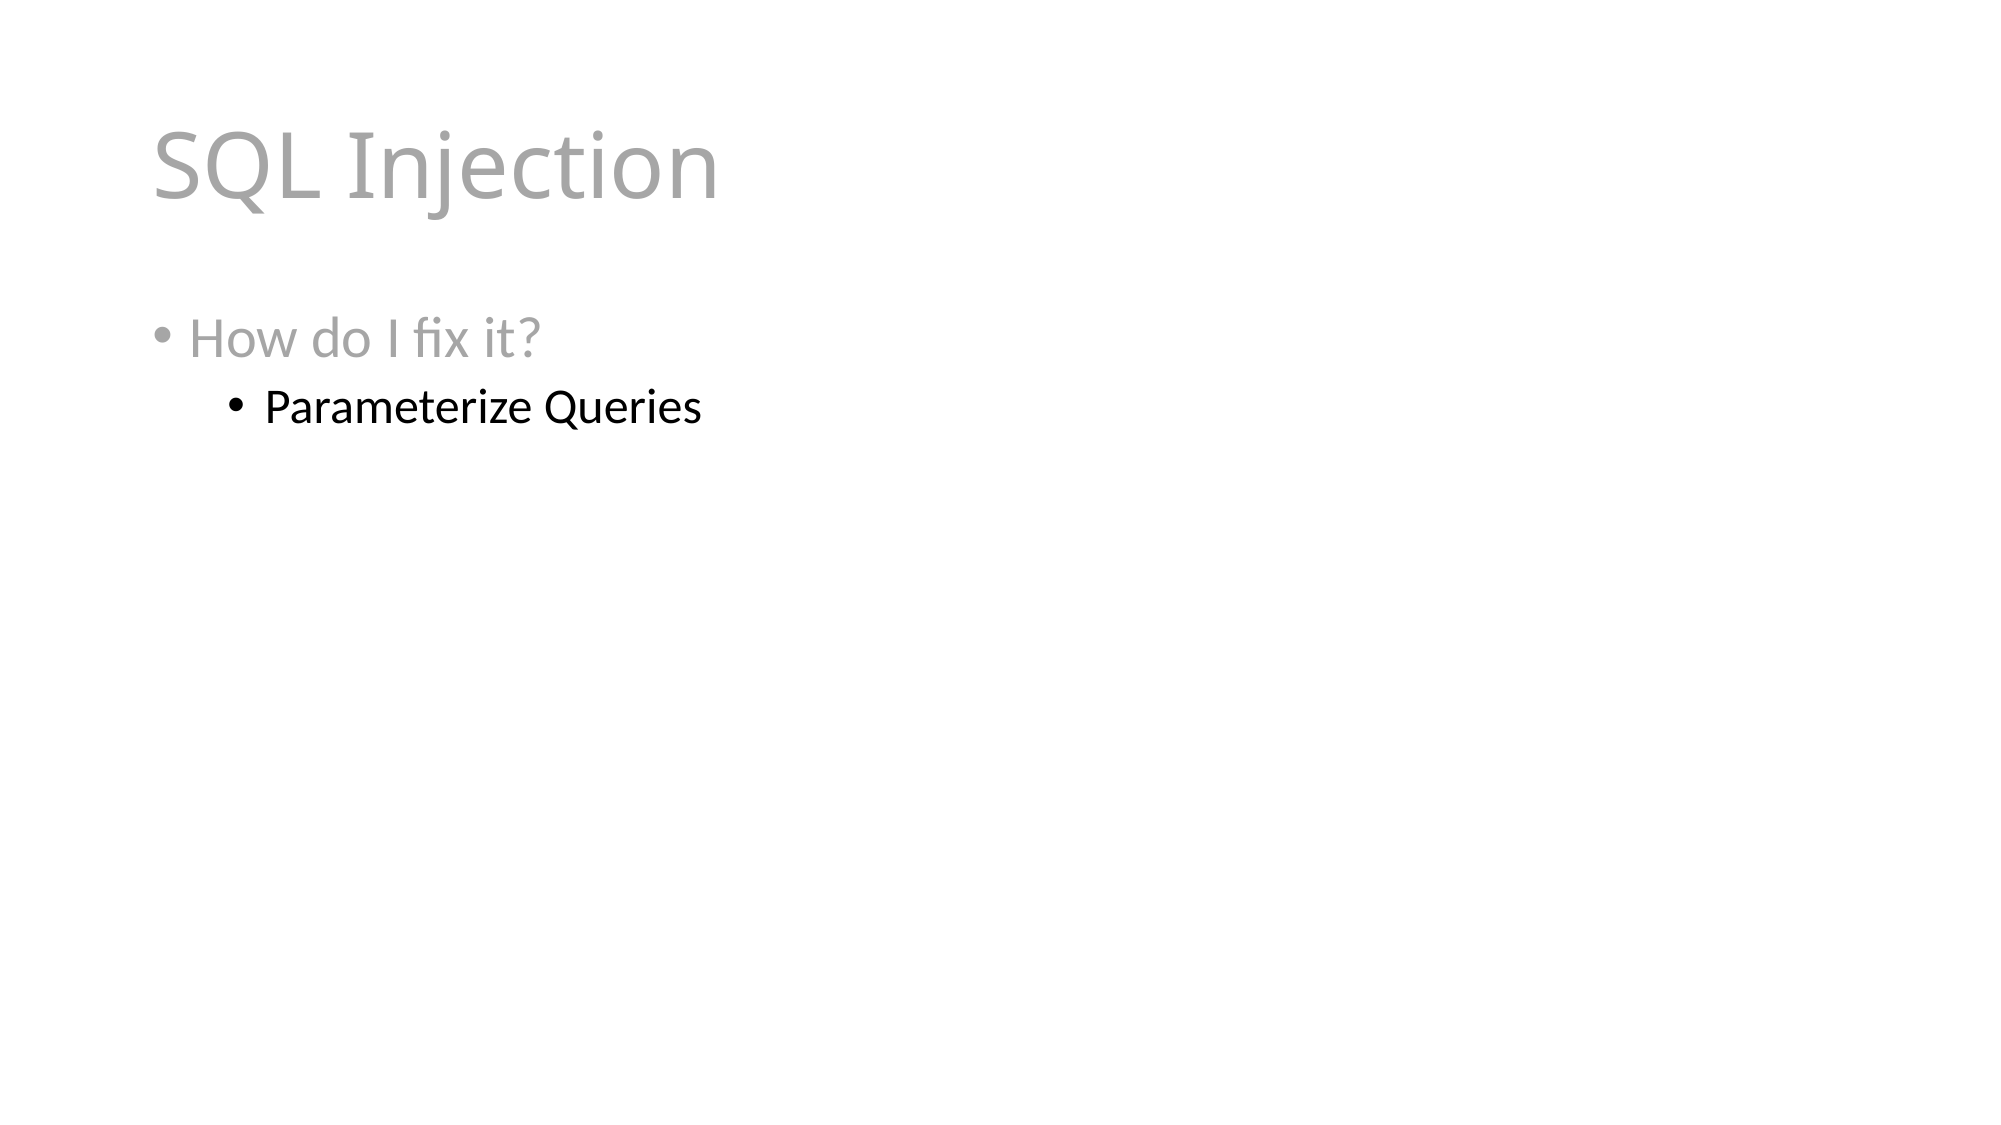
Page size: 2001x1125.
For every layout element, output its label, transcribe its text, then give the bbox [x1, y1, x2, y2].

title SQL Injection [137, 59, 1863, 278]
list How do I fix it? Parameterize Queries [137, 299, 1863, 1079]
